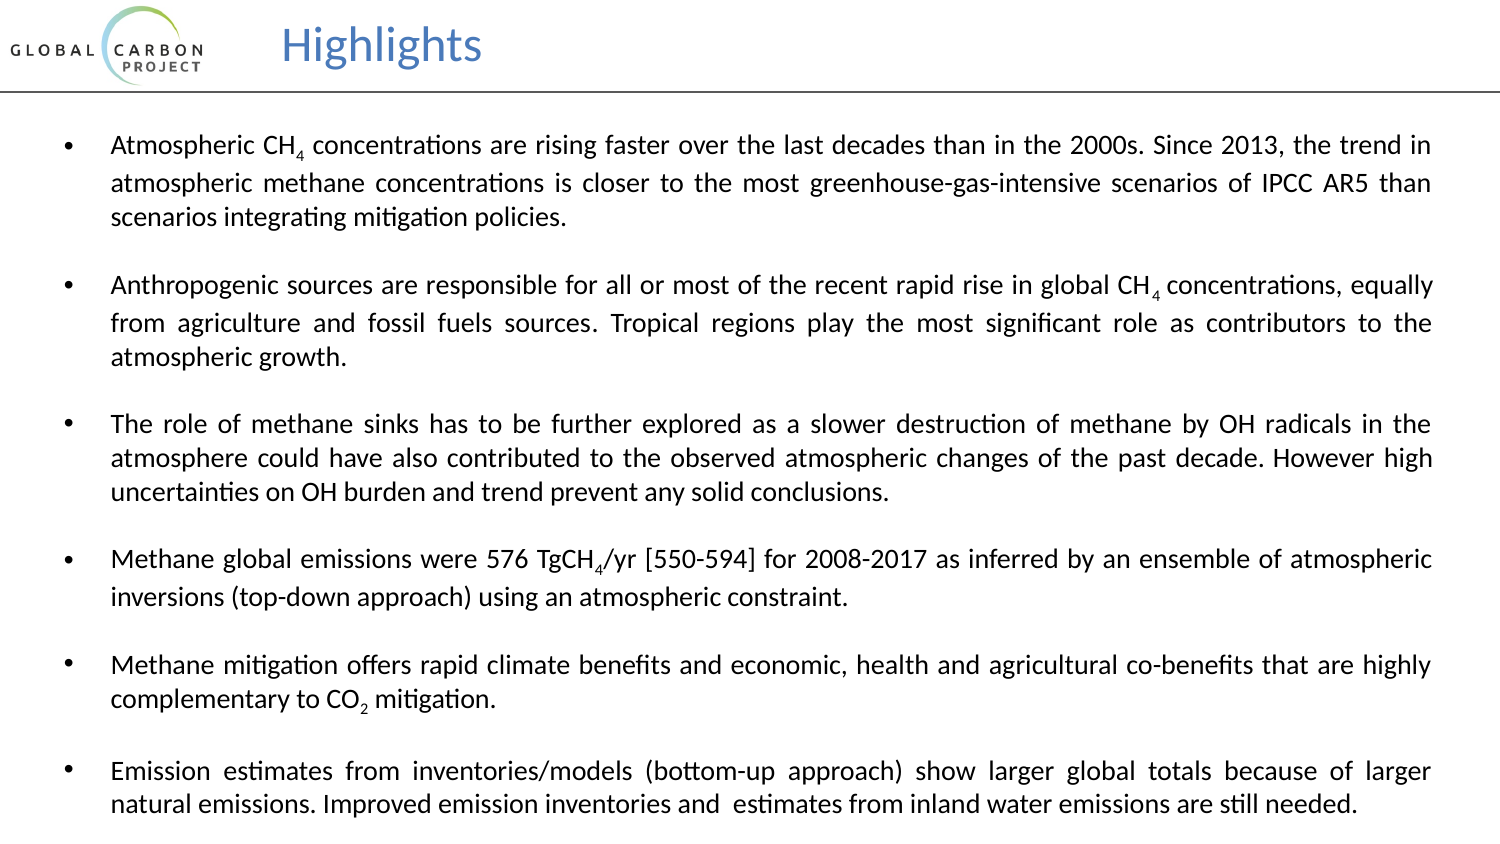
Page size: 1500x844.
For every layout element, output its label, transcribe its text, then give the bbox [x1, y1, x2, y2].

text_box Highlights [266, 0, 1058, 96]
picture [0, 0, 215, 91]
text_box Atmospheric CH4 concentrations are rising faster over the last decades than in the 2000s. Since 2013, the trend in atmospheric methane concentrations is closer to the most greenhouse-gas-intensive scenarios of IPCC AR5 than scenarios integrating mitigation policies. Anthropogenic sources are responsible for all or most of the recent rapid rise in global CH4 concentrations, equally from agriculture and fossil fuels sources. Tropical regions play the most significant role as contributors to the atmospheric growth. The role of methane sinks has to be further explored as a slower destruction of methane by OH radicals in the atmosphere could have also contributed to the observed atmospheric changes of the past decade. However high uncertainties on OH burden and trend prevent any solid conclusions. Methane global emissions were 576 TgCH4/yr [550-594] for 2008-2017 as inferred by an ensemble of atmospheric inversions (top-down approach) using an atmospheric constraint. Methane mitigation offers rapid climate benefits and economic, health and agricultural co-benefits that are highly complementary to CO2 mitigation. Emission estimates from inventories/models (bottom-up approach) show larger global totals because of larger natural emissions. Improved emission inventories and estimates from inland water emissions are still needed. [49, 119, 1449, 827]
